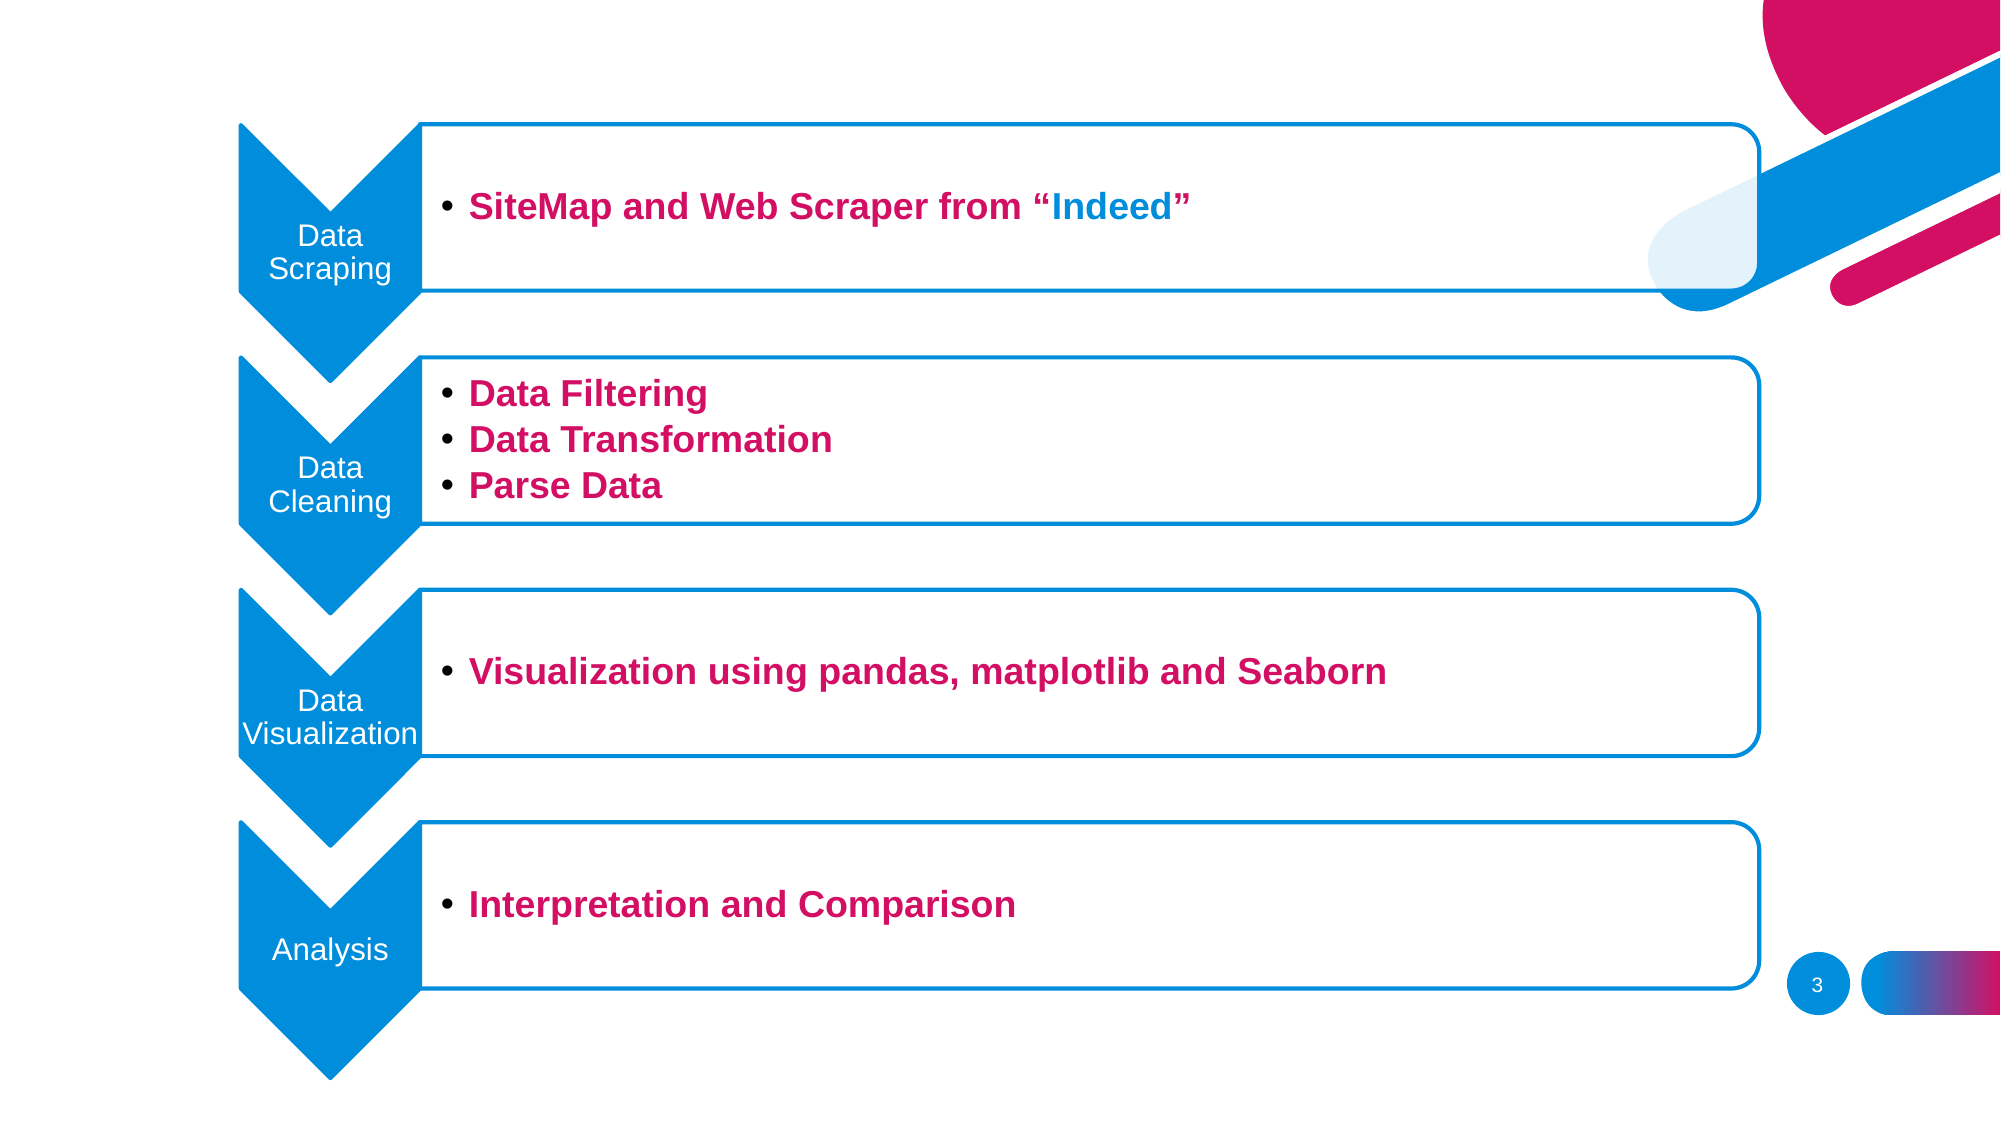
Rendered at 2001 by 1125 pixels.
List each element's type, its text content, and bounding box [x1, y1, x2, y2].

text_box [240, 123, 1760, 1079]
slide_number ‹#› [1772, 954, 1863, 1015]
